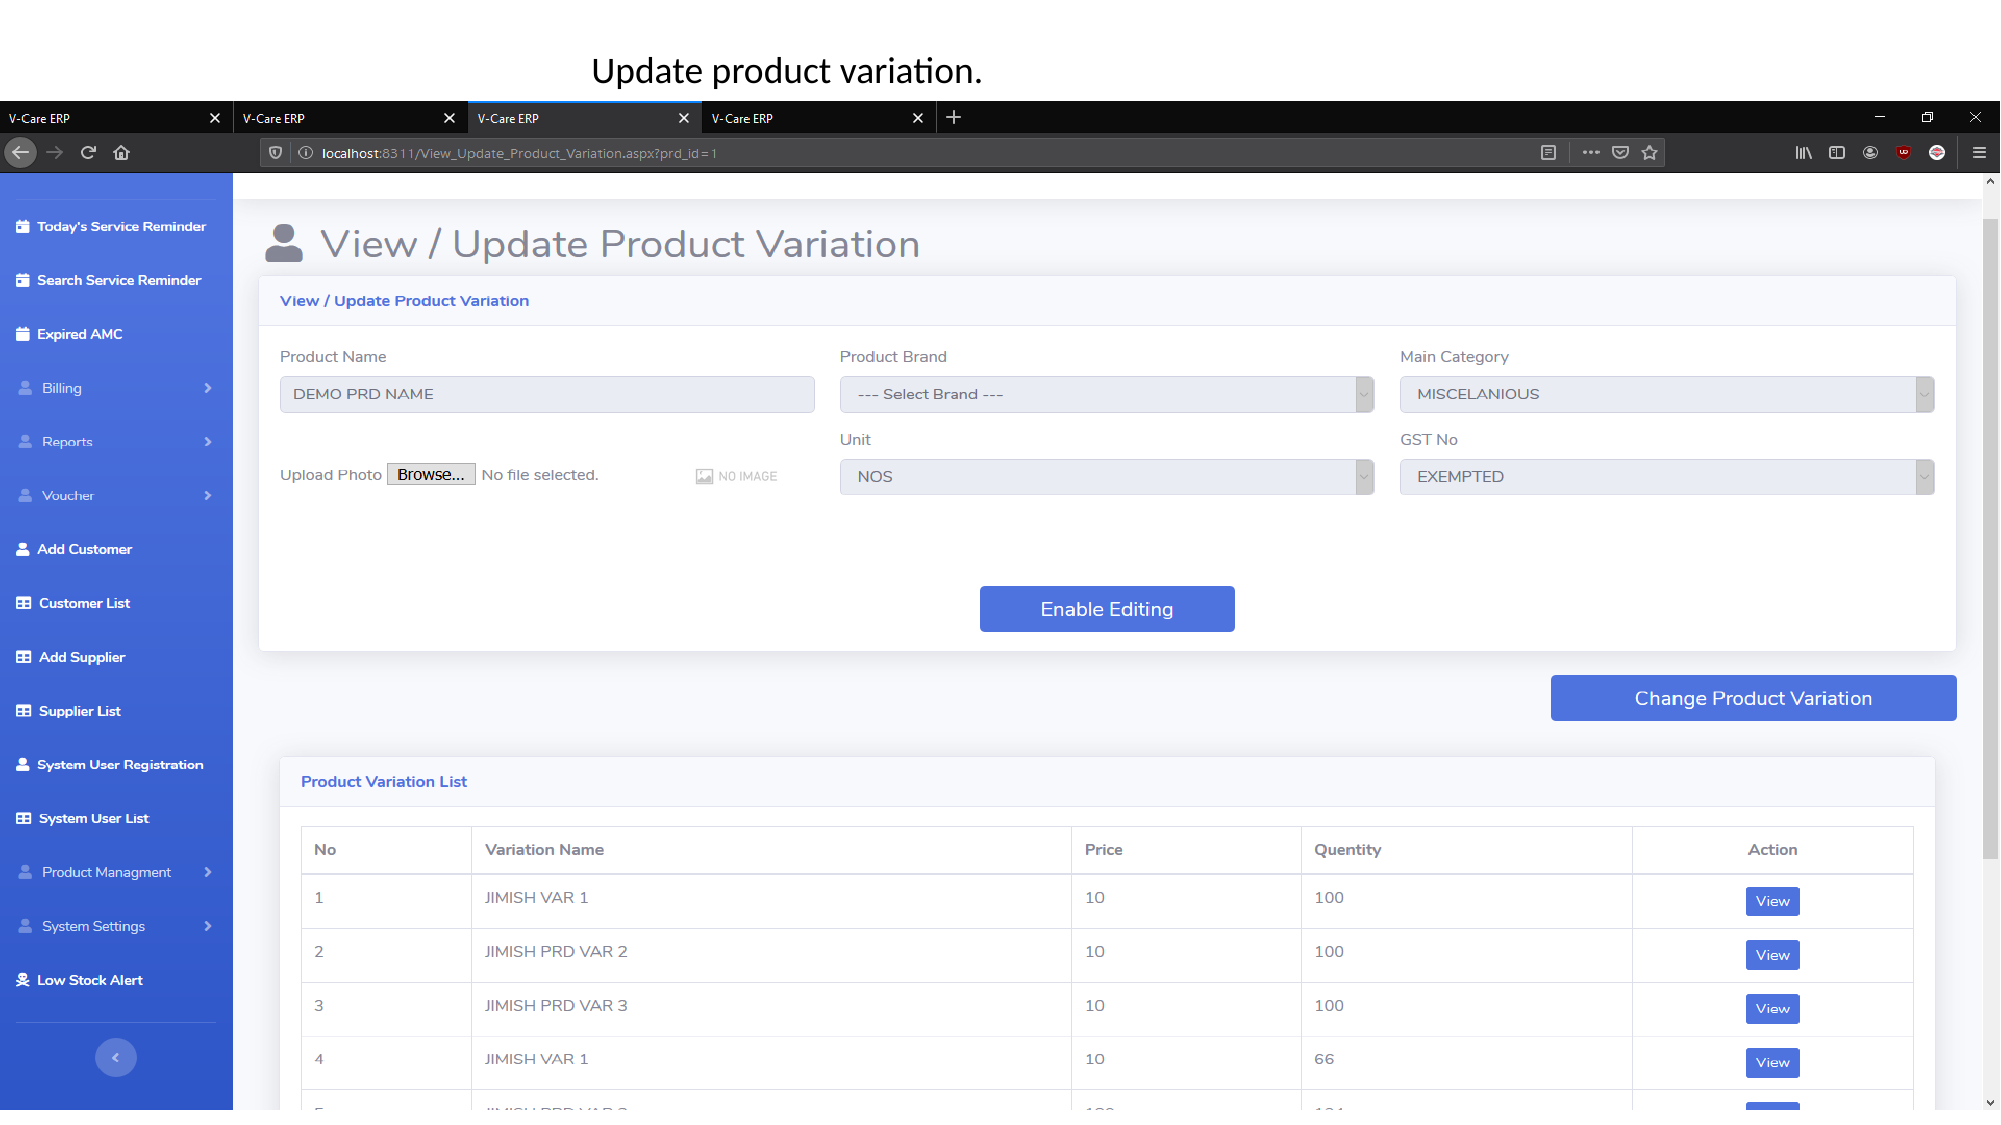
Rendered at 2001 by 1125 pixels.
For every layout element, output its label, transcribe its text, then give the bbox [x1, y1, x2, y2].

picture [0, 101, 2000, 1110]
text_box Update product variation. [576, 38, 999, 99]
